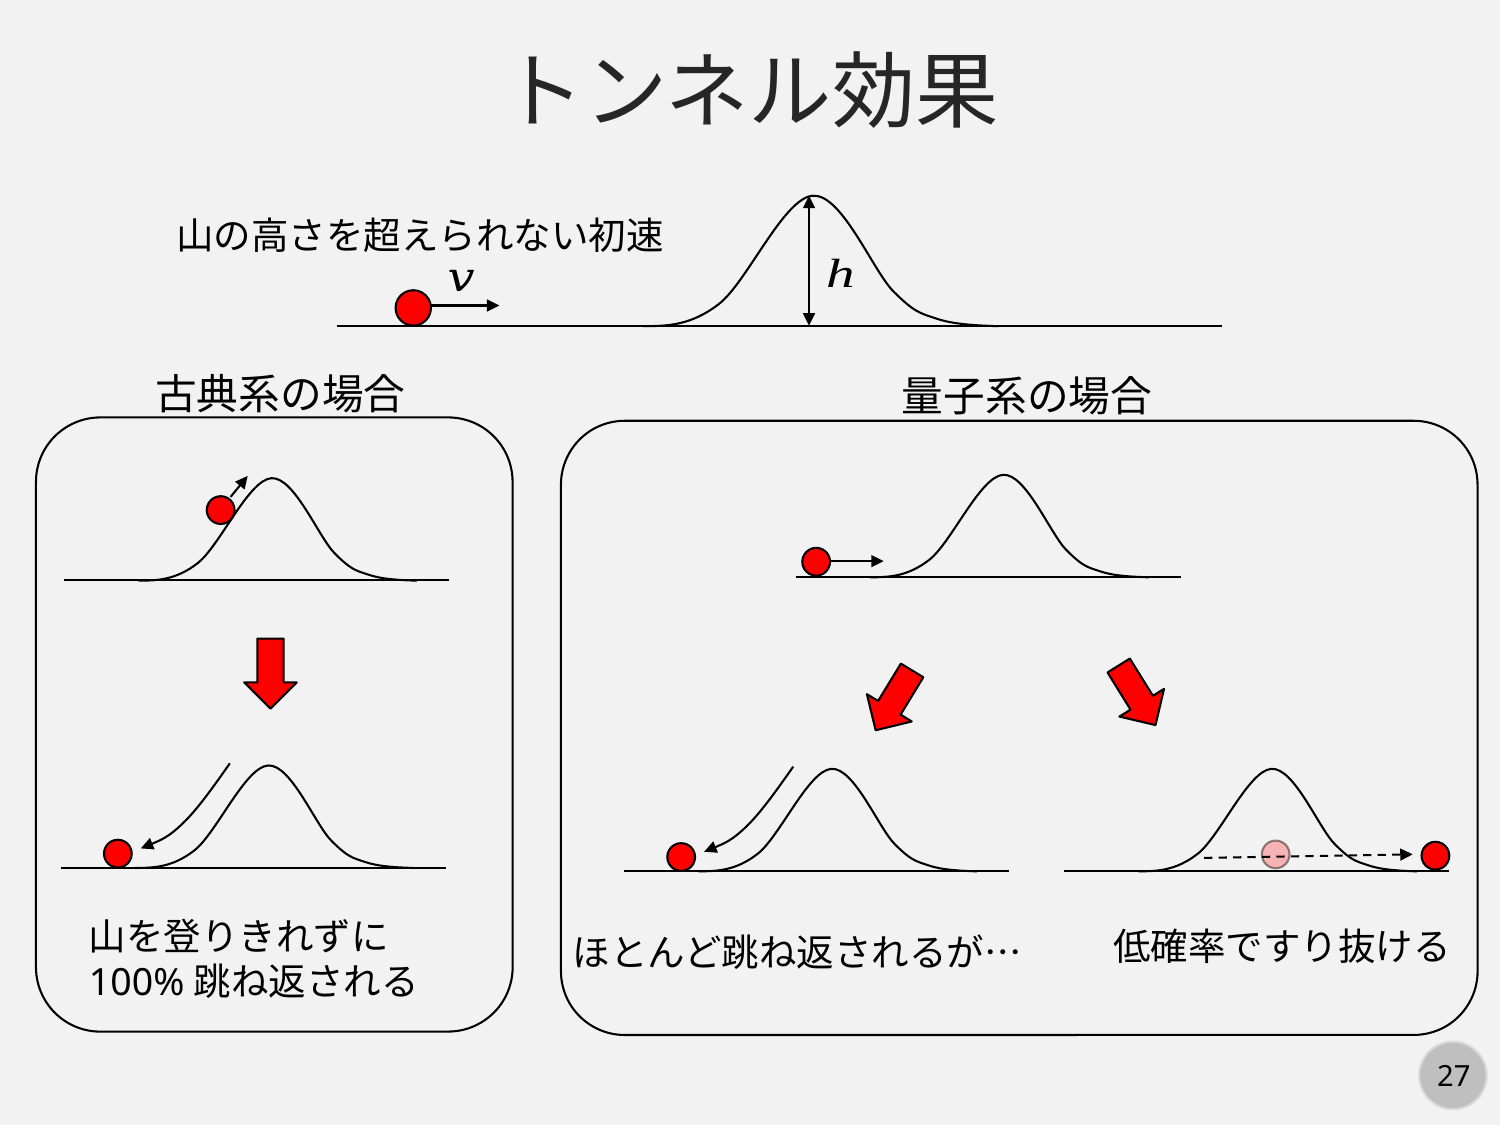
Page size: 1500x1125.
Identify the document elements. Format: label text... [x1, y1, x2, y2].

text_box 古典系の場合 [140, 360, 421, 416]
text_box [810, 194, 994, 325]
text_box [60, 763, 446, 868]
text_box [795, 474, 1181, 578]
list トンネル効果 [0, 31, 1500, 155]
text_box [34, 416, 514, 1033]
text_box [654, 195, 808, 325]
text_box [64, 475, 450, 581]
text_box [559, 419, 1479, 1037]
text_box 量子系の場合 [887, 362, 1168, 419]
text_box [394, 289, 433, 325]
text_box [1064, 768, 1450, 872]
text_box 山の高さを超えられない初速 [161, 204, 679, 265]
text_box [624, 766, 1010, 872]
